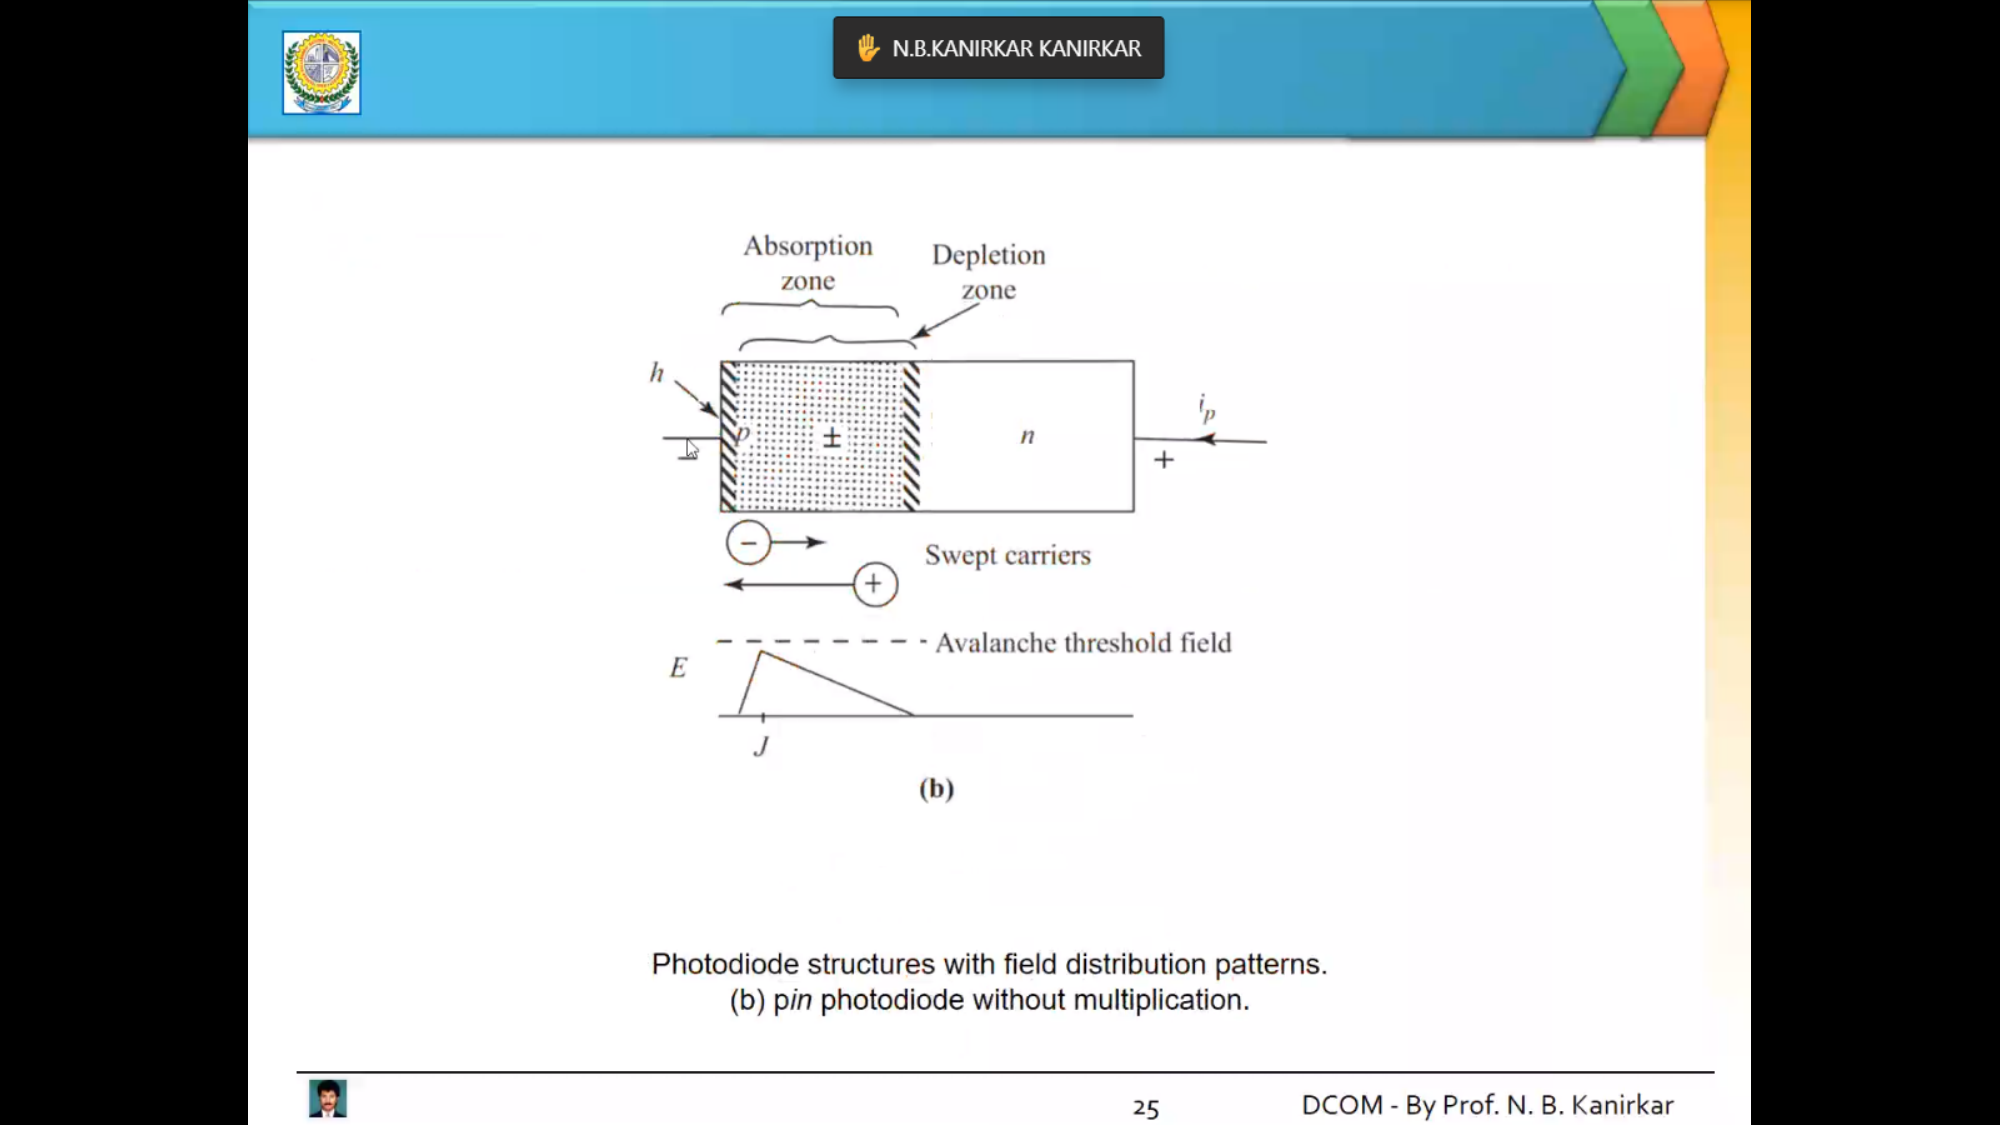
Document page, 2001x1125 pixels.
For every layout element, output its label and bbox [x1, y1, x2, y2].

picture [248, 0, 1752, 1125]
